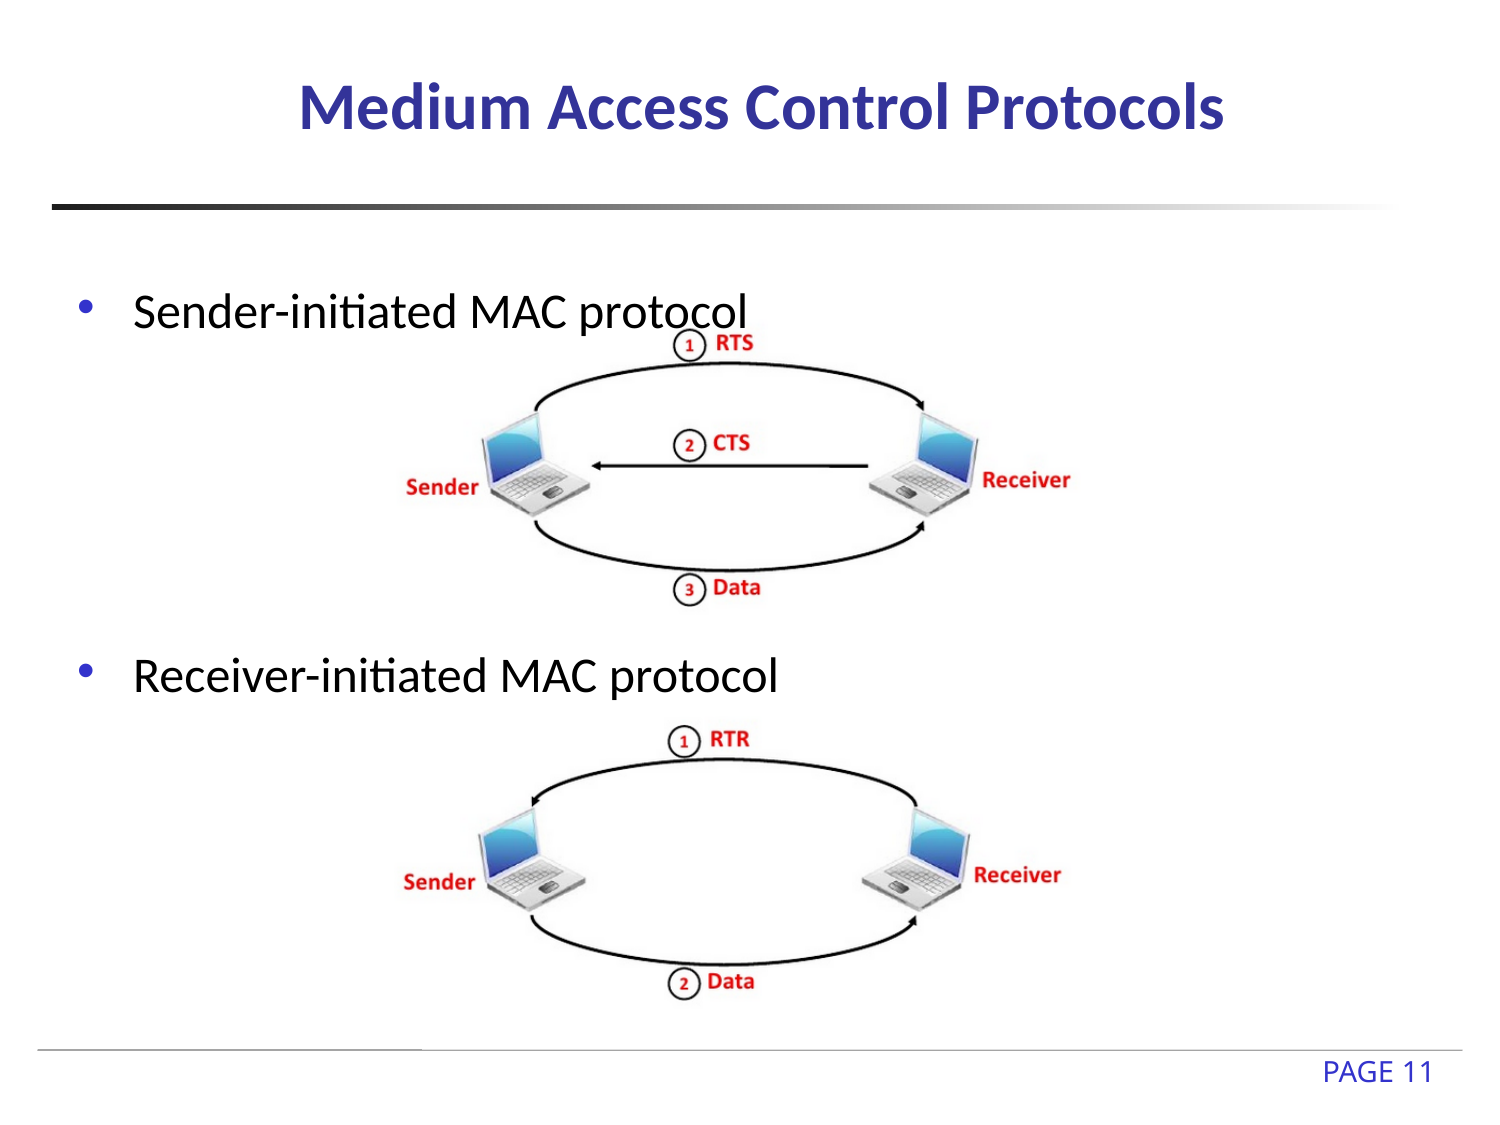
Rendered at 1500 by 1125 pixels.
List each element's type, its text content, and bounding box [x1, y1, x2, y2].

text_box Sender-initiated MAC protocol Receiver-initiated MAC protocol [62, 237, 1407, 975]
picture [387, 298, 1082, 624]
picture [387, 699, 1073, 1010]
title Medium Access Control Protocols [24, 24, 1500, 151]
